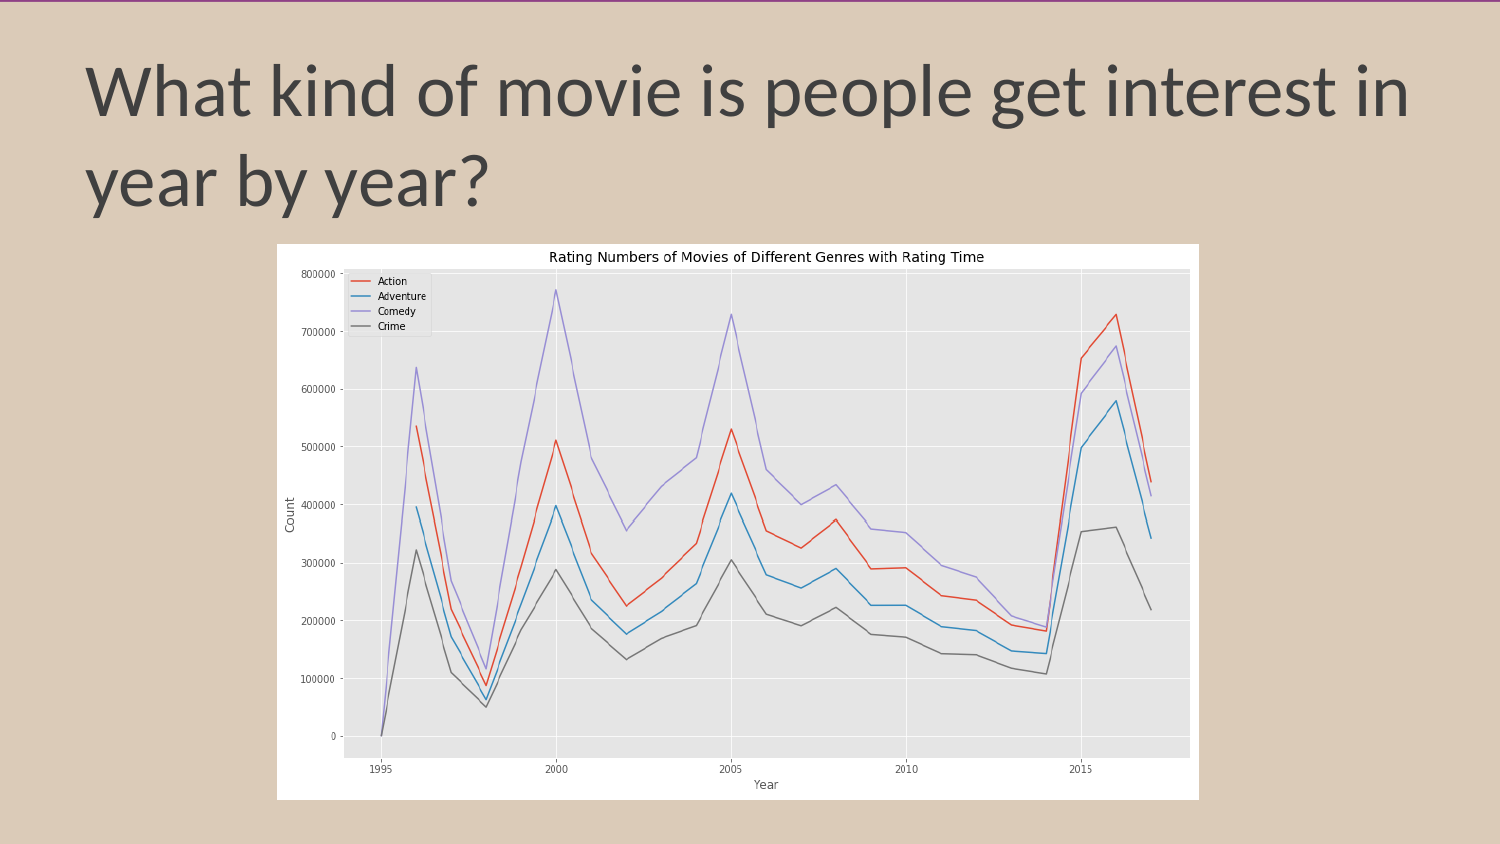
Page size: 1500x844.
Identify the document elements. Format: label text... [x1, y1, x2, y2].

picture [277, 244, 1200, 801]
title What kind of movie is people get interest in year by year? [85, 40, 1415, 223]
